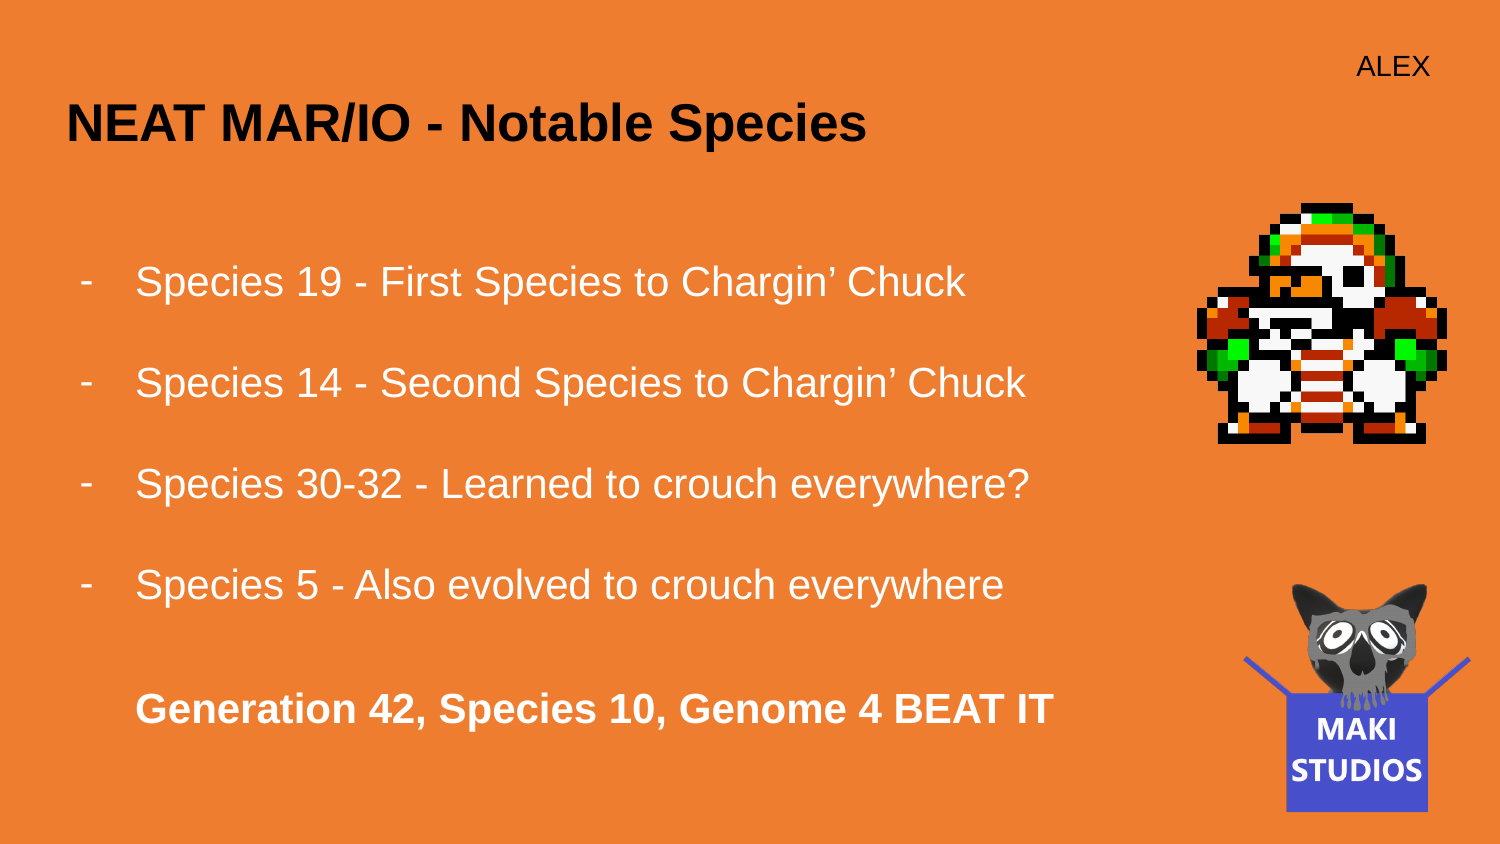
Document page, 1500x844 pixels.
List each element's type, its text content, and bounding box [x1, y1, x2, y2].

picture [1239, 581, 1476, 818]
text_box ALEX [1341, 32, 1449, 91]
picture [1104, 166, 1500, 481]
title NEAT MAR/IO - Notable Species [51, 72, 1449, 167]
list Species 19 - First Species to Chargin’ Chuck Species 14 - Second Species to Chargin’ Chuck Species 30-32 - Learned to crouch everywhere? Species 5 - Also evolved to crouch everywhere Generation 42, Species 10, Genome 4 BEAT IT [51, 189, 1240, 750]
